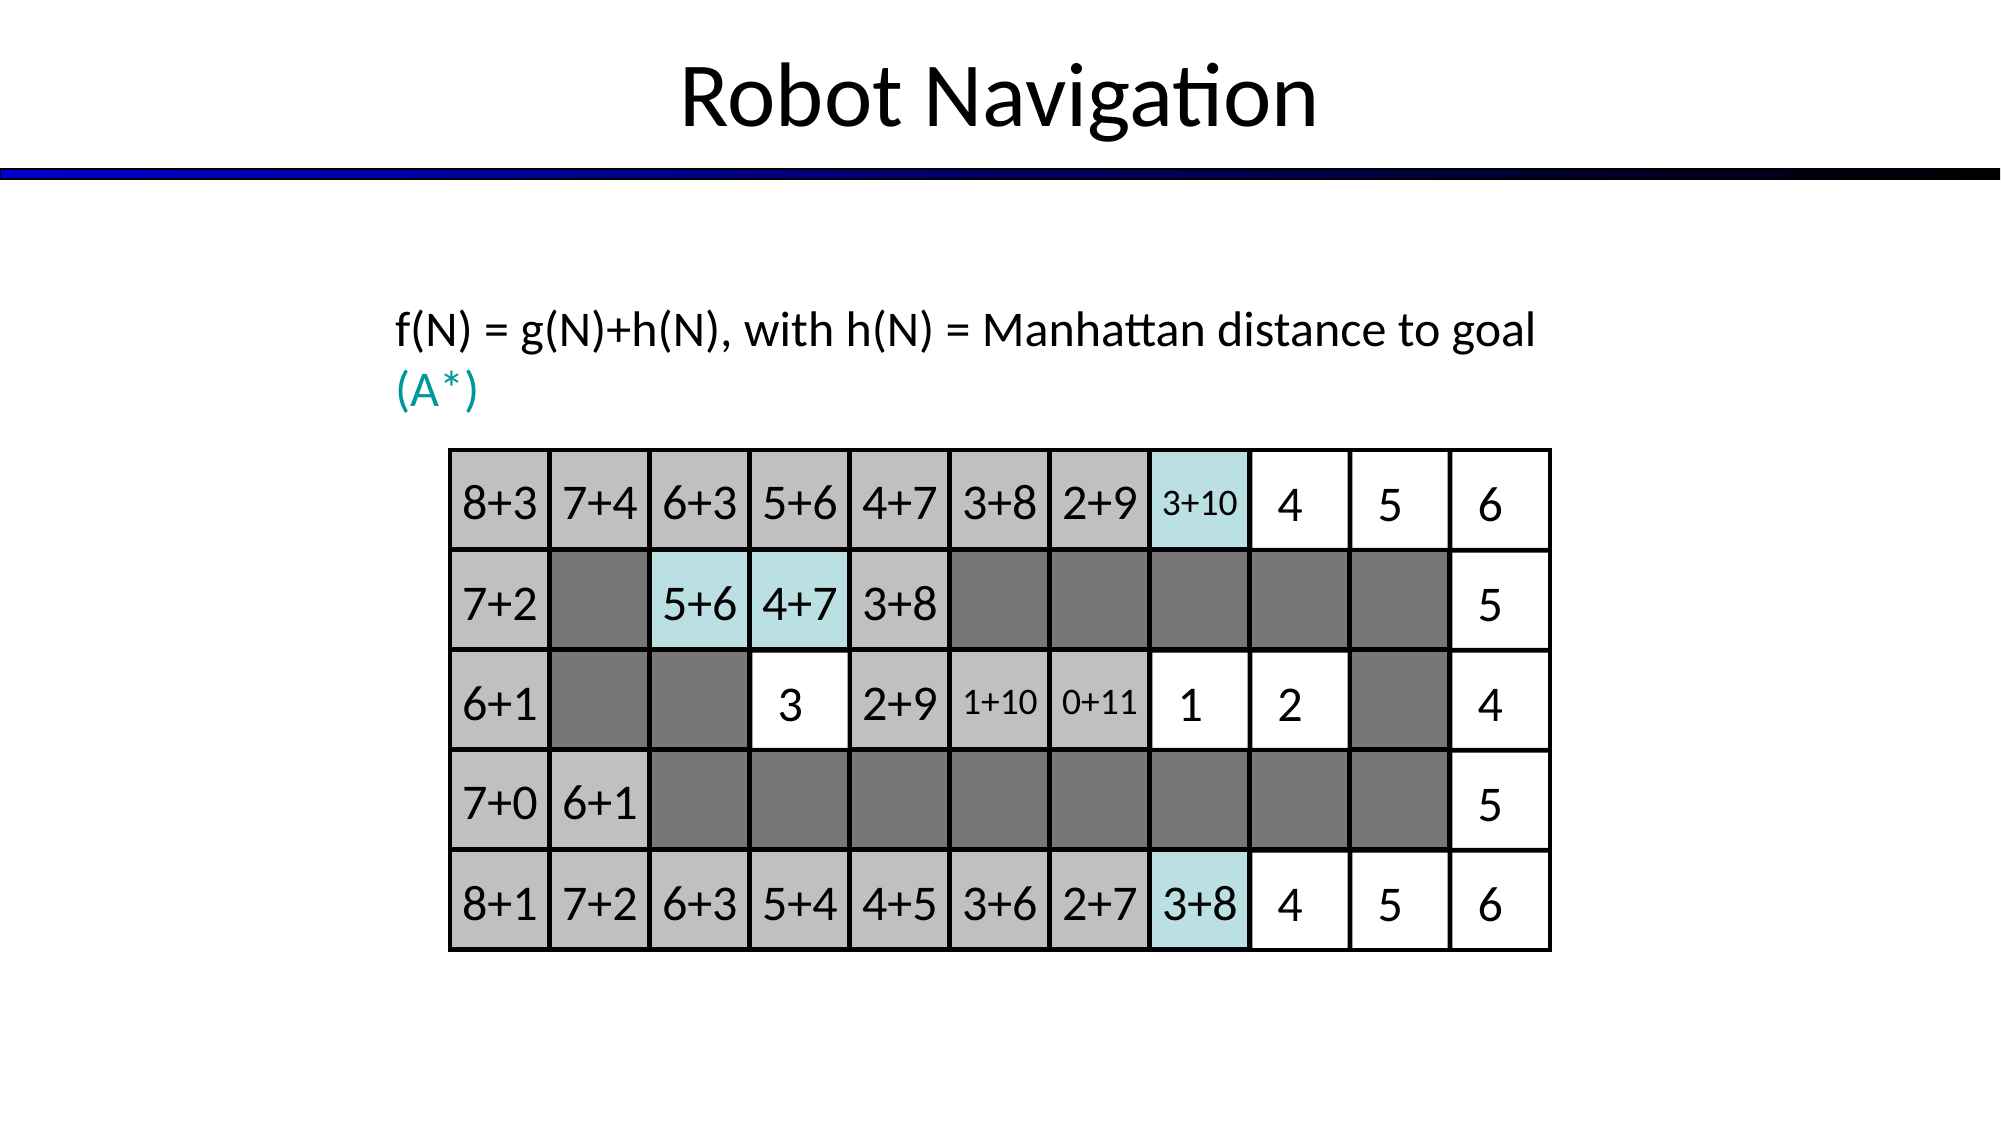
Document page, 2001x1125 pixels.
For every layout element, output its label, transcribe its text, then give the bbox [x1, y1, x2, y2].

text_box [849, 649, 948, 751]
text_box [954, 559, 1051, 647]
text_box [849, 549, 951, 649]
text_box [549, 749, 651, 849]
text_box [549, 849, 648, 951]
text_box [654, 449, 1551, 951]
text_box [849, 449, 948, 549]
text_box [949, 649, 1151, 751]
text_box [849, 849, 948, 951]
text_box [449, 656, 551, 751]
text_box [1049, 849, 1251, 951]
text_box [449, 558, 551, 651]
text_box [749, 449, 848, 651]
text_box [949, 449, 1048, 551]
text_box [649, 849, 748, 951]
text_box Robot Navigation [0, 0, 2000, 184]
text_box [949, 849, 1048, 951]
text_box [554, 649, 651, 749]
text_box f(N) = g(N)+h(N), with h(N) = Manhattan distance to goal (A*) [380, 289, 1553, 425]
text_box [549, 449, 648, 551]
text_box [749, 849, 848, 951]
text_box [449, 449, 548, 551]
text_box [555, 559, 644, 648]
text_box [1049, 449, 1251, 551]
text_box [449, 758, 544, 951]
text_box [649, 449, 748, 651]
